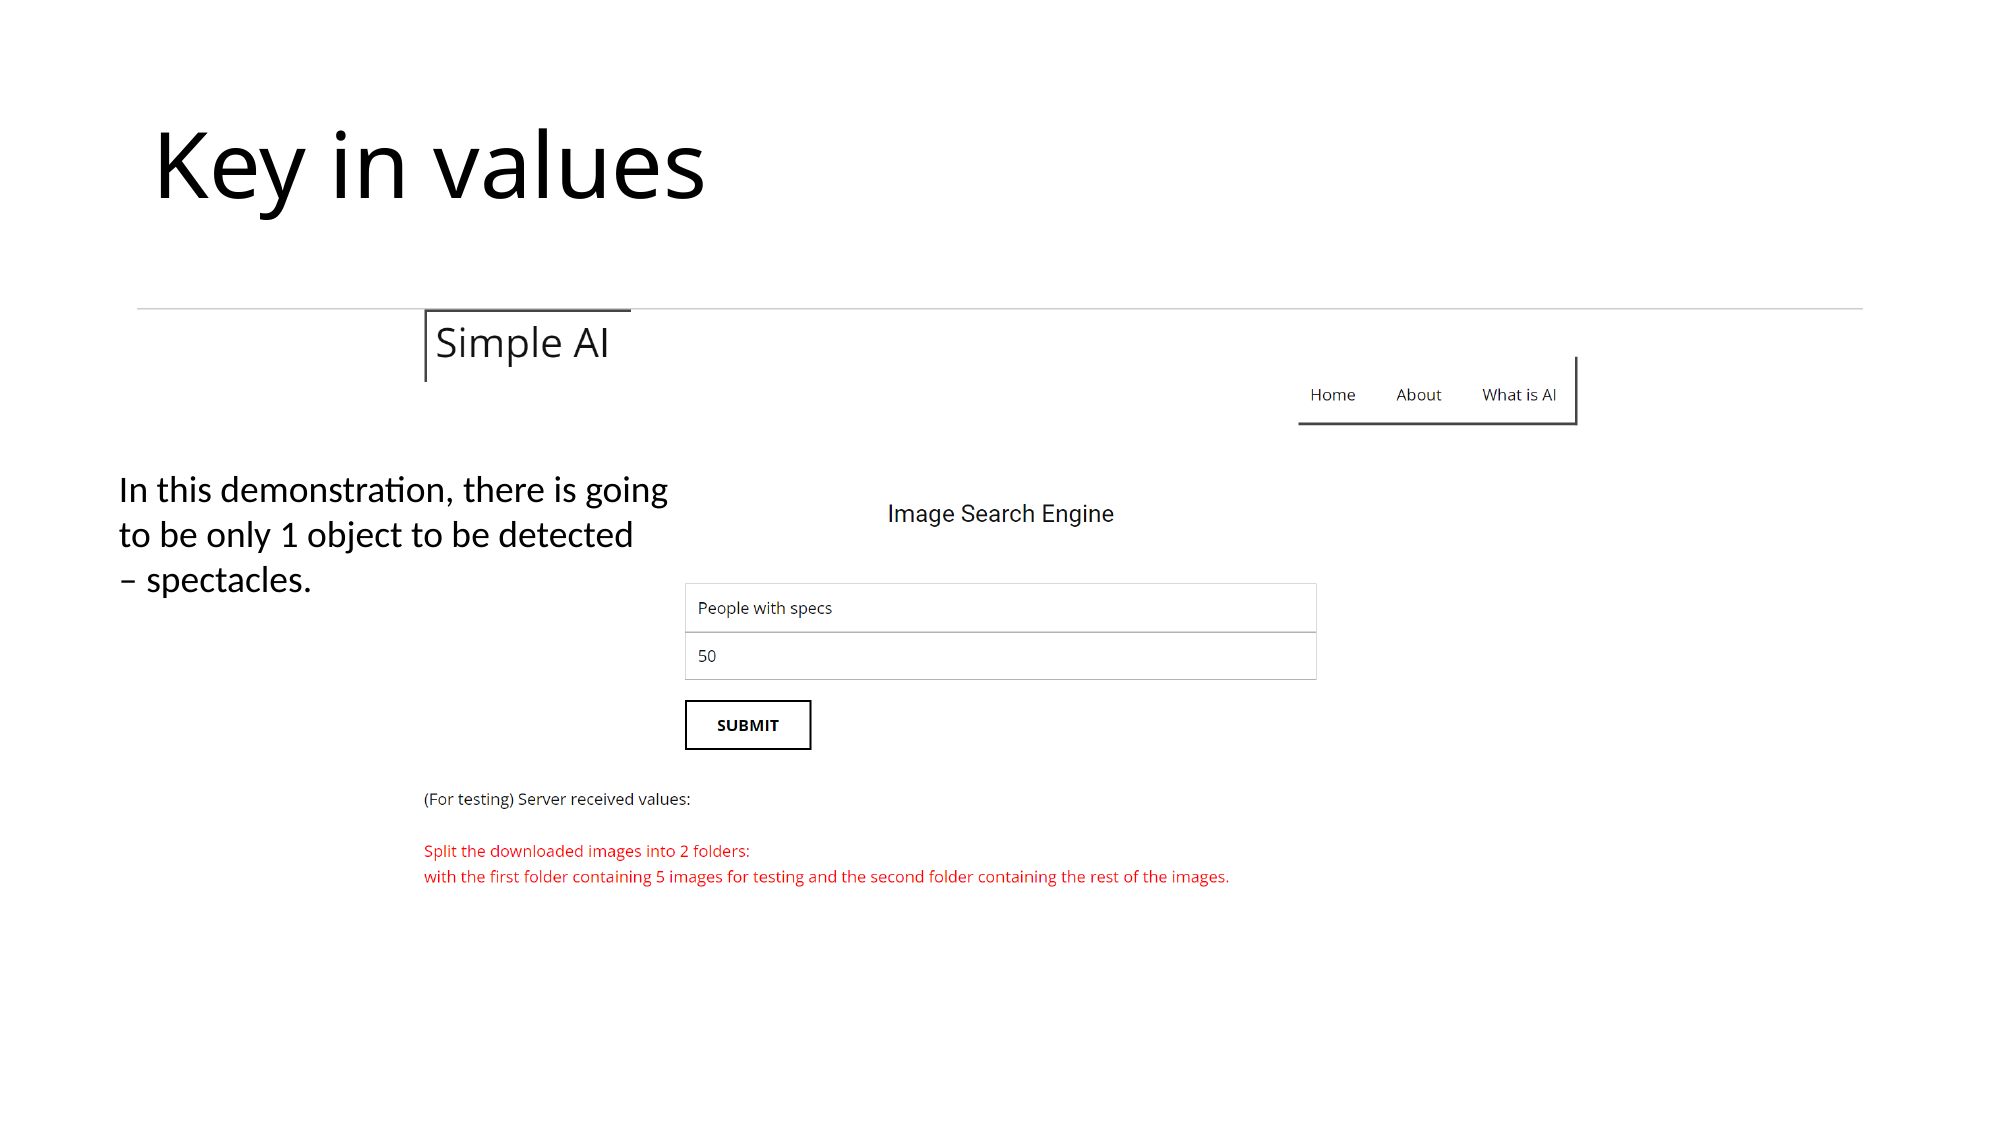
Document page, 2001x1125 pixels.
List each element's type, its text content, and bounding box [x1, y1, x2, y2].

title Key in values [137, 59, 1863, 278]
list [137, 307, 1863, 1005]
text_box In this demonstration, there is going to be only 1 object to be detected – spectacles. [104, 457, 137, 608]
